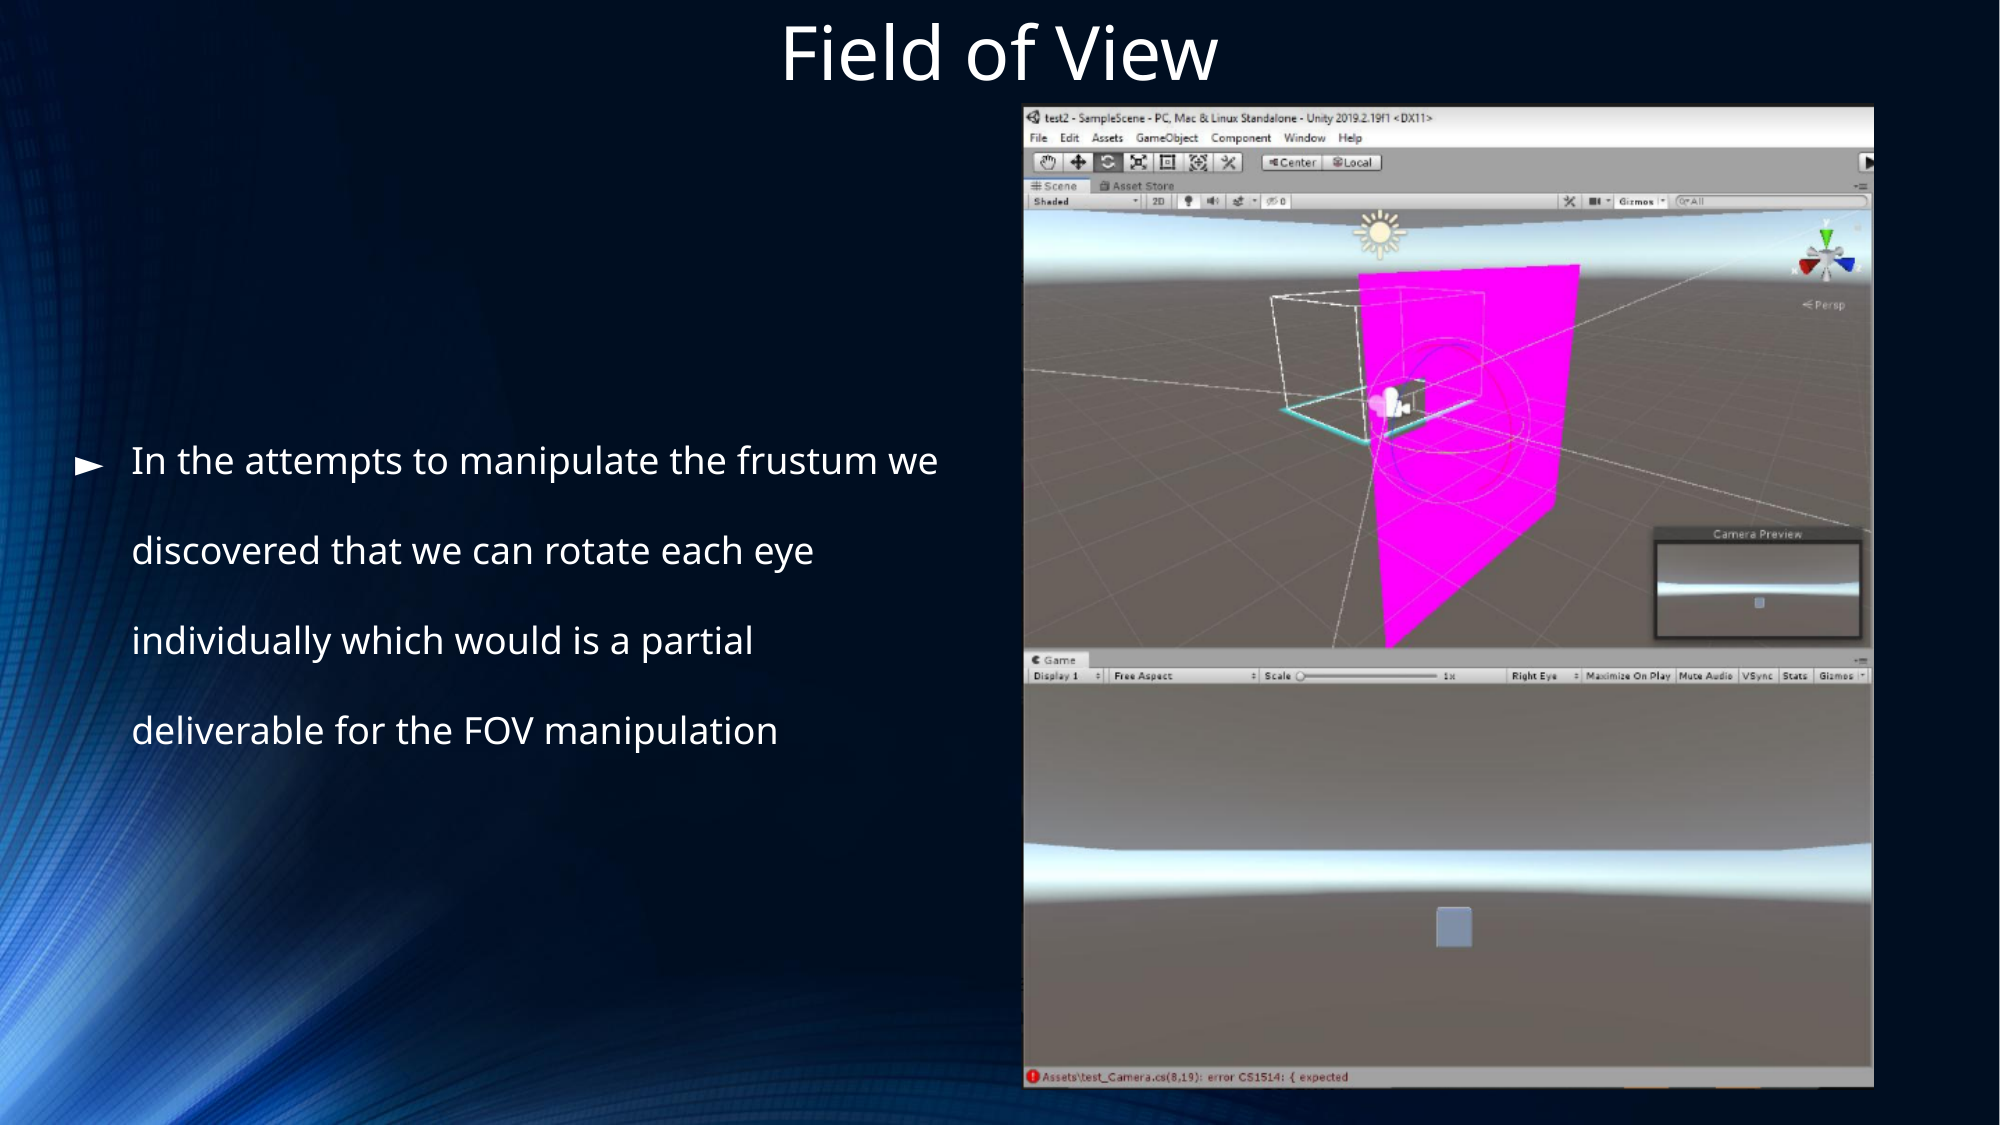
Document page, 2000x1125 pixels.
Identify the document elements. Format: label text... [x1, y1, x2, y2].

title Field of View [249, 0, 1750, 104]
picture [0, 0, 2000, 1125]
list In the attempts to manipulate the frustum we discovered that we can rotate each eye individually which would is a partial deliverable for the FOV manipulation [41, 384, 955, 741]
